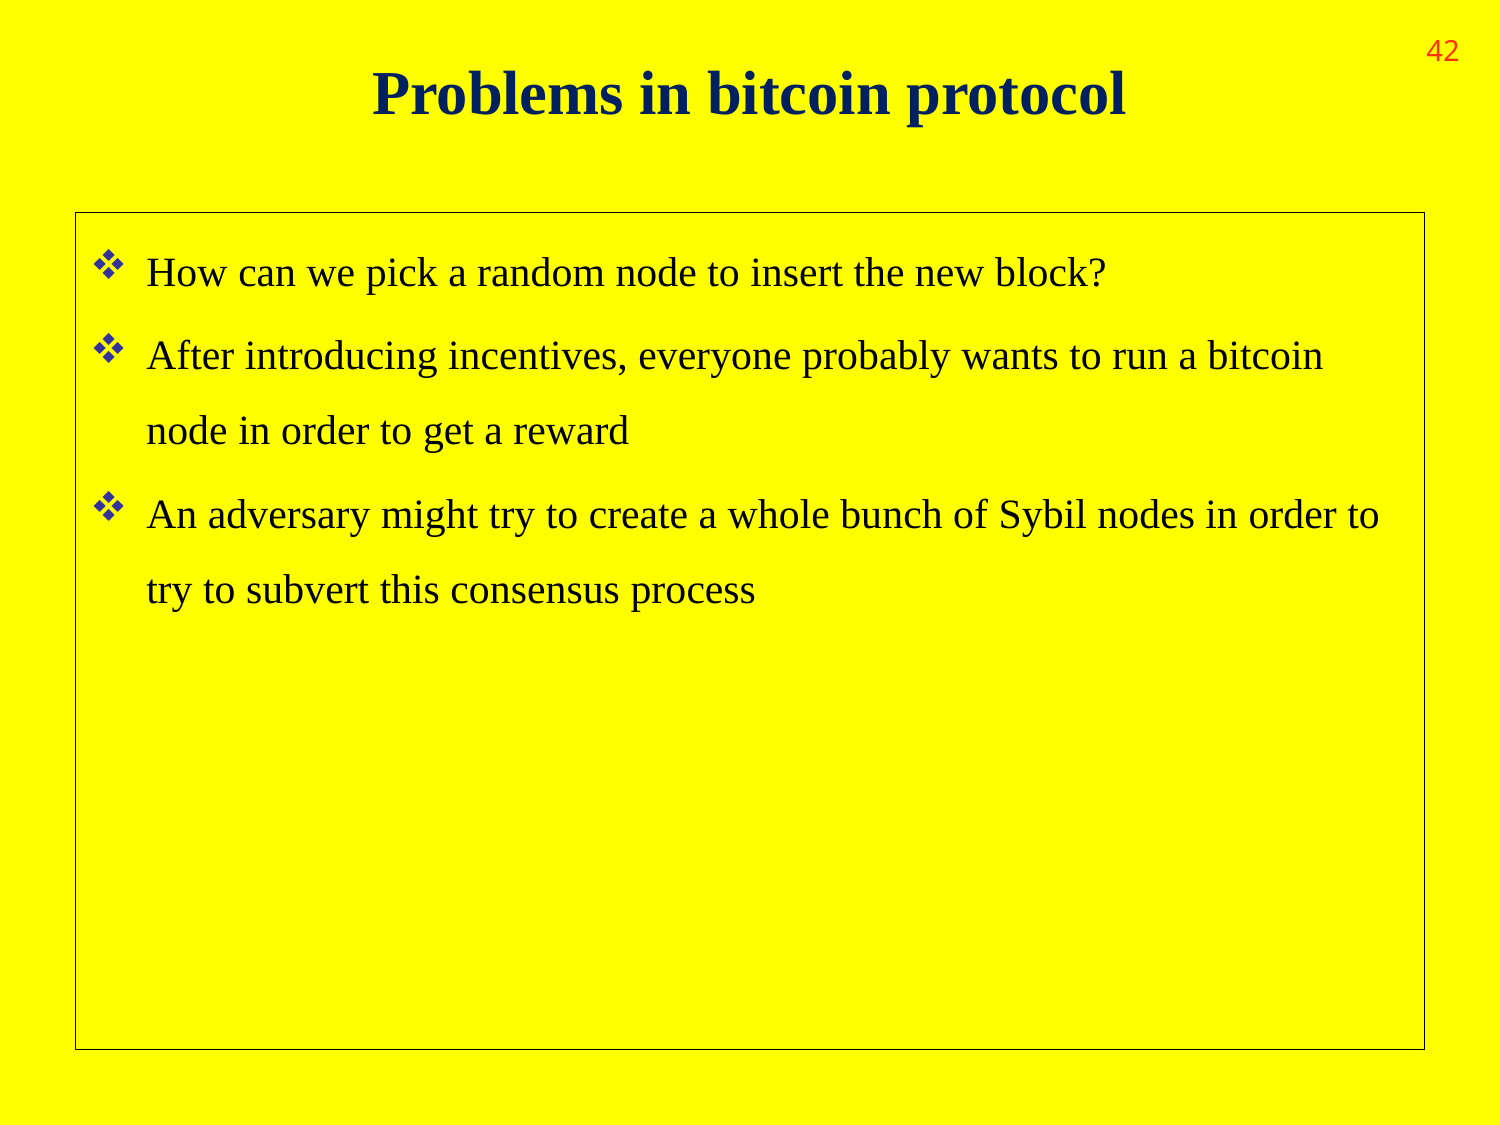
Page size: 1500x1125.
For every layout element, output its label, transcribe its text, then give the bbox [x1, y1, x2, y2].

list How can we pick a random node to insert the new block? After introducing incentives, everyone probably wants to run a bitcoin node in order to get a reward An adversary might try to create a whole bunch of Sybil nodes in order to try to subvert this consensus process [75, 212, 1425, 1050]
title Problems in bitcoin protocol [75, 0, 1425, 184]
slide_number 42 [1124, 24, 1476, 104]
